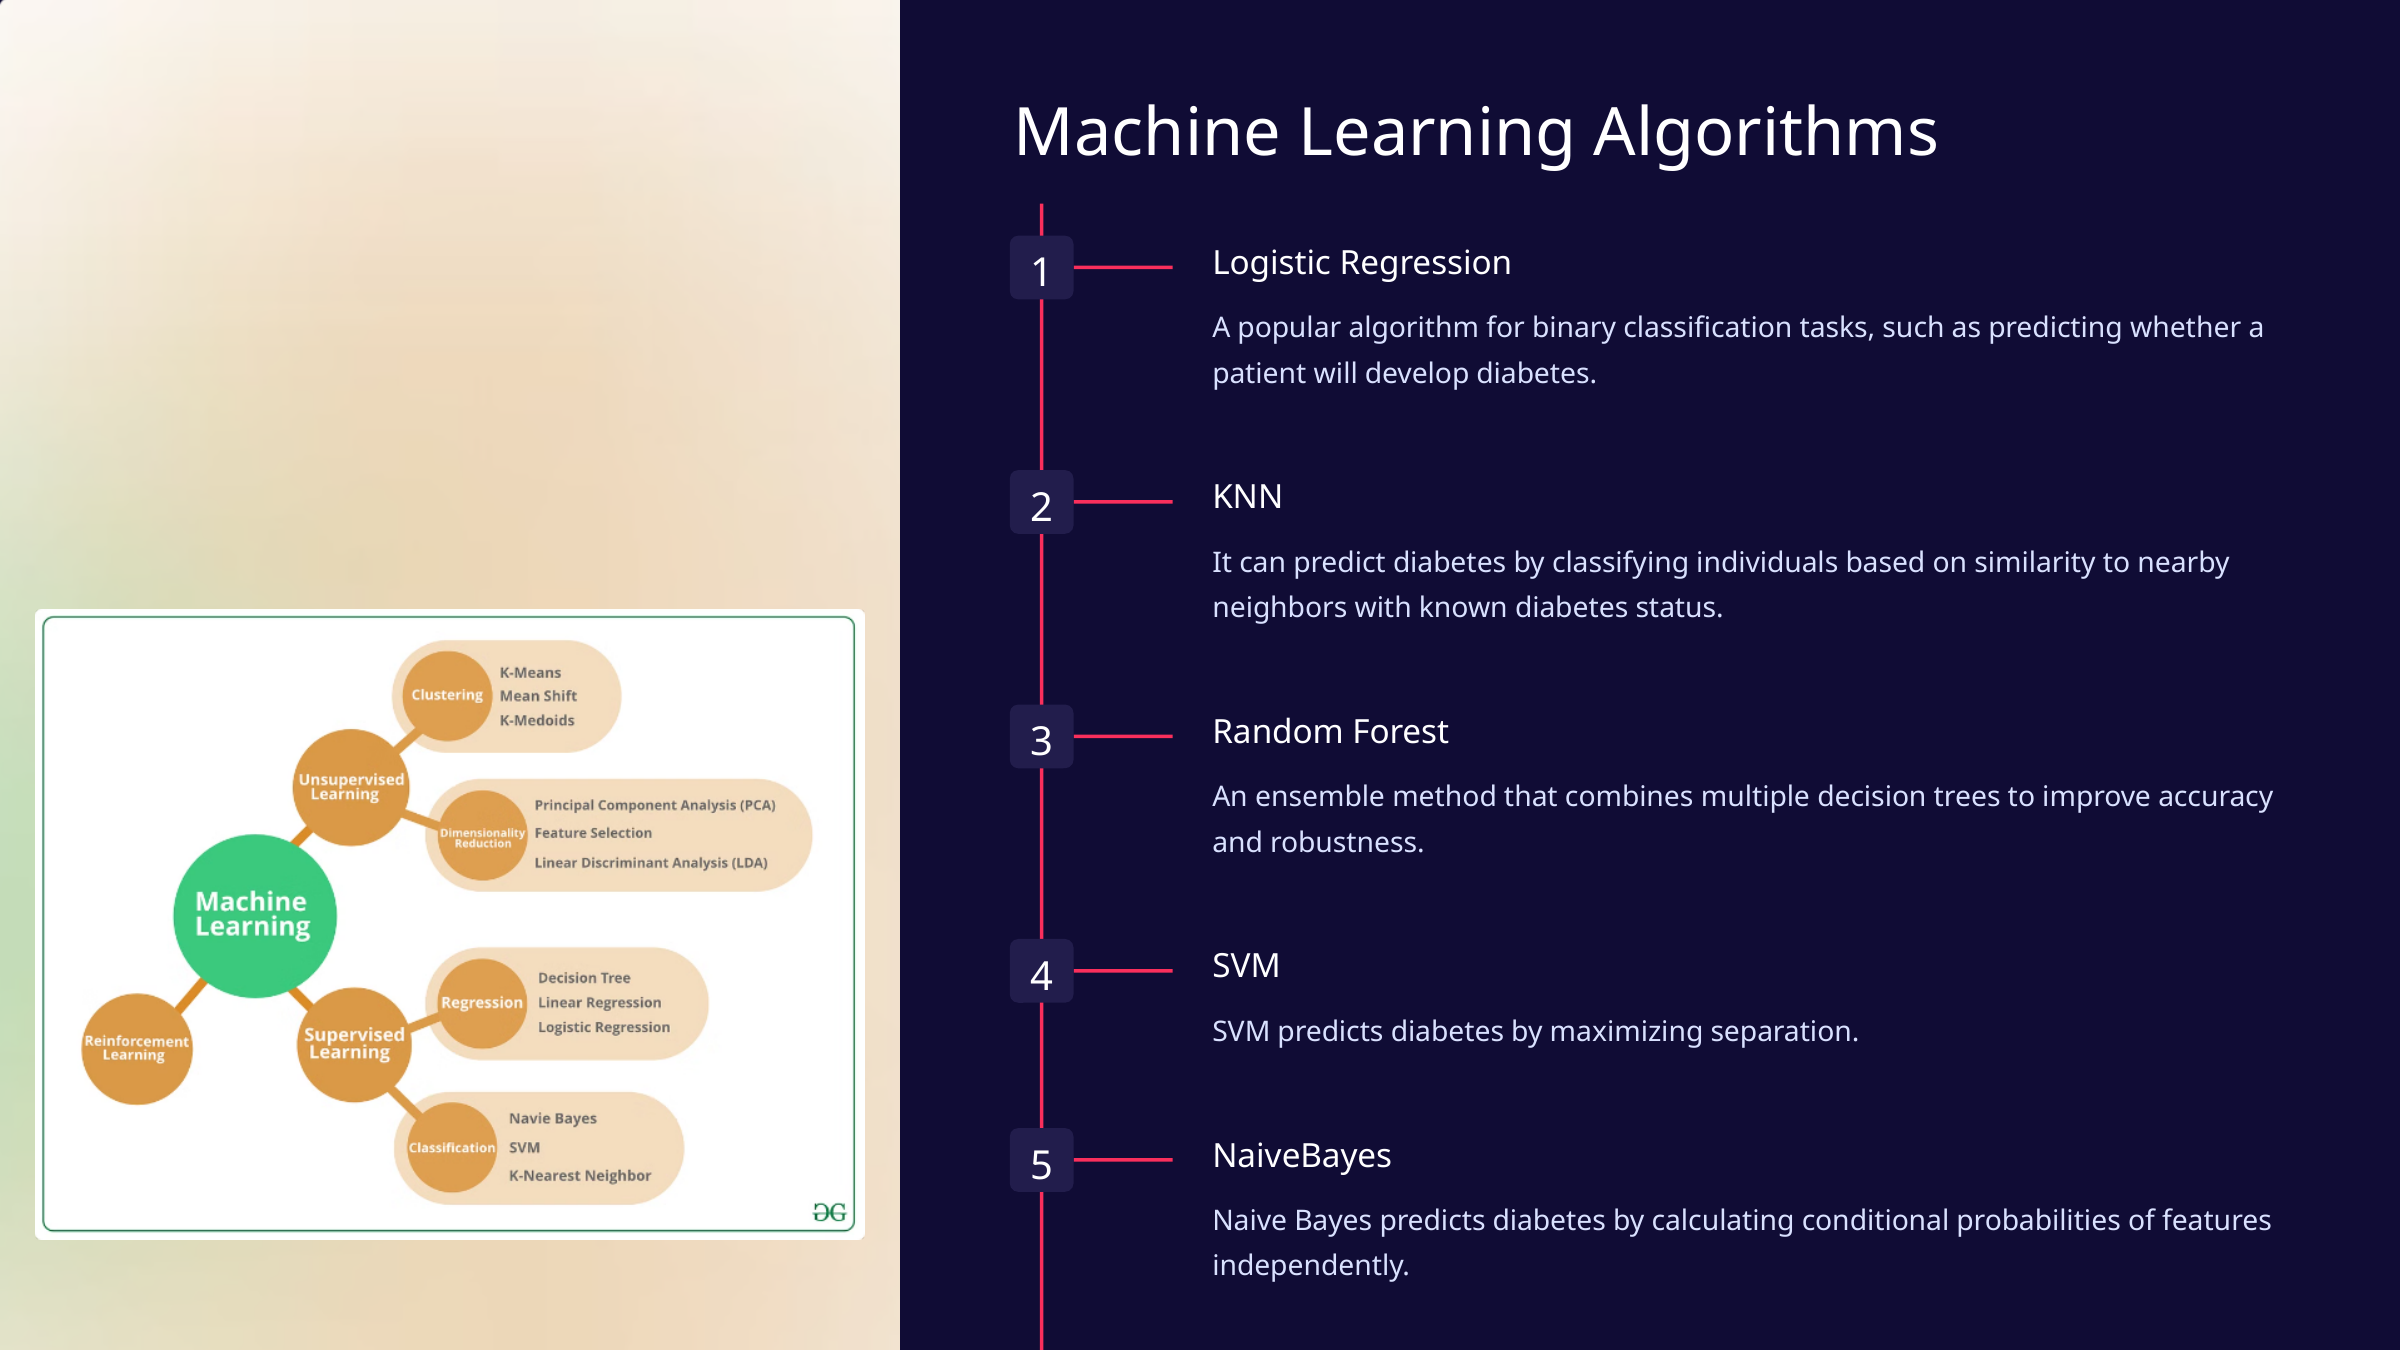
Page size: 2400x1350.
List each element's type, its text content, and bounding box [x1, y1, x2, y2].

text_box [1009, 1128, 1074, 1192]
text_box [1039, 534, 1044, 704]
text_box [1009, 704, 1074, 769]
text_box A popular algorithm for binary classification tasks, such as predicting whether a patient will develop diabetes. [1197, 290, 2301, 382]
text_box 2 [1031, 481, 1052, 522]
text_box SVM [1197, 935, 1532, 978]
text_box An ensemble method that combines multiple decision trees to improve accuracy and robustness. [1197, 759, 2301, 851]
text_box [1009, 938, 1074, 1003]
text_box 4 [1030, 950, 1053, 991]
text_box [900, 0, 2400, 1350]
text_box Random Forest [1197, 701, 1532, 743]
text_box 5 [1031, 1139, 1053, 1180]
text_box Machine Learning Algorithms [999, 77, 1873, 162]
text_box [1039, 300, 1044, 470]
text_box [1074, 265, 1173, 270]
text_box [1074, 1158, 1173, 1162]
text_box SVM predicts diabetes by maximizing separation. [1197, 994, 2301, 1040]
text_box [1039, 769, 1044, 938]
text_box 3 [1031, 716, 1053, 757]
text_box KNN [1197, 466, 1532, 509]
text_box [1009, 235, 1074, 300]
text_box [1039, 1192, 1044, 1350]
text_box Logistic Regression [1197, 232, 1532, 274]
text_box It can predict diabetes by classifying individuals based on similarity to nearby neighbors with known diabetes status. [1197, 525, 2301, 617]
text_box Naive Bayes predicts diabetes by calculating conditional probabilities of features independently. [1197, 1183, 2301, 1274]
text_box [1074, 734, 1173, 739]
text_box [1009, 470, 1074, 534]
text_box [1074, 500, 1173, 504]
text_box [1039, 203, 1044, 235]
text_box [1039, 1003, 1044, 1128]
picture [0, 0, 900, 1350]
text_box [1074, 969, 1173, 973]
text_box NaiveBayes [1197, 1124, 1532, 1167]
text_box 1 [1035, 247, 1048, 288]
